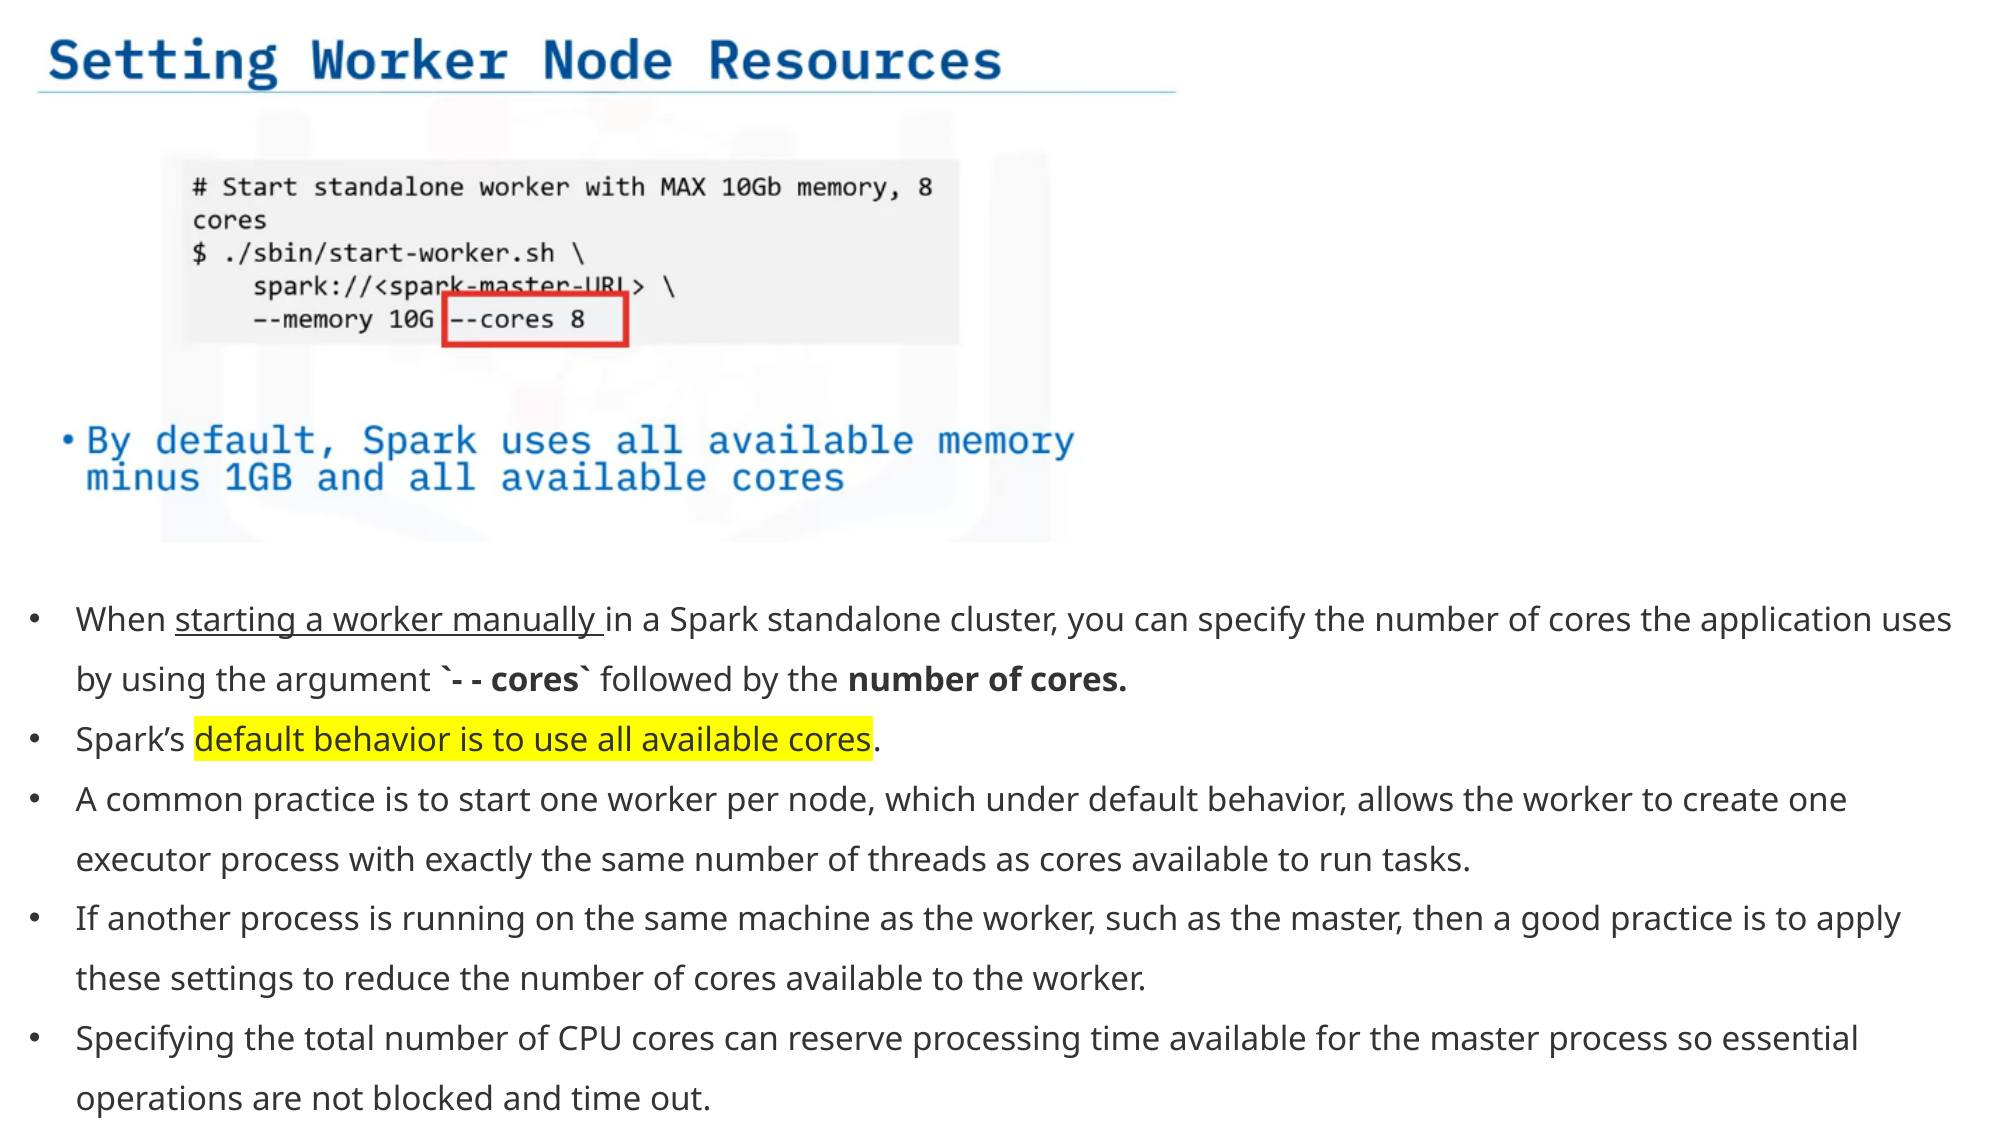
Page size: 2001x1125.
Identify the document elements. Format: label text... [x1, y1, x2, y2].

picture [13, 27, 1234, 542]
text_box When starting a worker manually in a Spark standalone cluster, you can specify the number of cores the application uses by using the argument `- - cores` followed by the number of cores. Spark’s default behavior is to use all available cores. A common practice is to start one worker per node, which under default behavior, allows the worker to create one executor process with exactly the same number of threads as cores available to run tasks. If another process is running on the same machine as the worker, such as the master, then a good practice is to apply these settings to reduce the number of cores available to the worker. Specifying the total number of CPU cores can reserve processing time available for the master process so essential operations are not blocked and time out. [13, 570, 2000, 1125]
